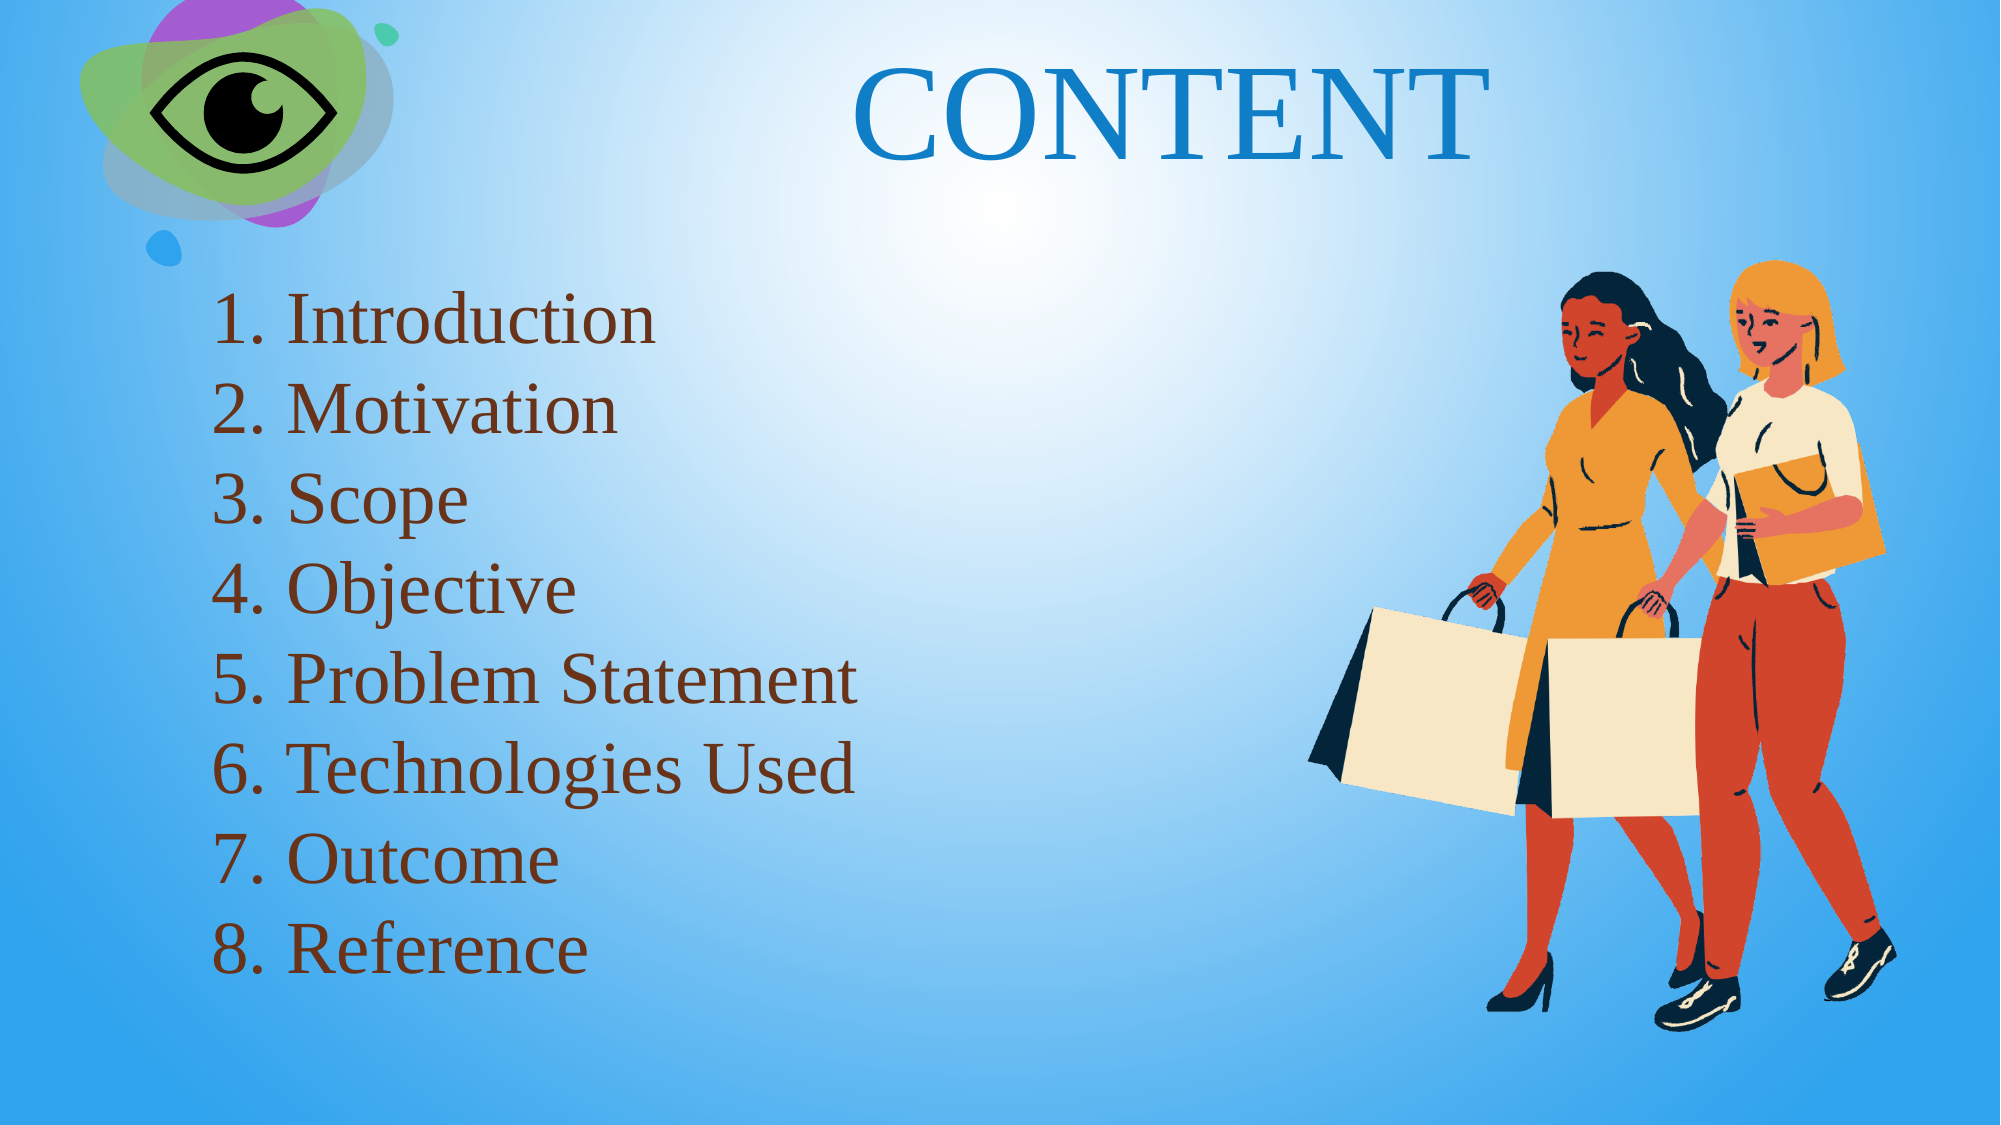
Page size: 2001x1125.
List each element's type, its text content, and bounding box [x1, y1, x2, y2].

text_box 1. Introduction 2. Motivation 3. Scope 4. Objective 5. Problem Statement 6. Technologies Used 7. Outcome 8. Reference [196, 260, 1307, 1041]
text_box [149, 51, 338, 174]
picture [0, 0, 2000, 1125]
title Content [479, 22, 1863, 209]
